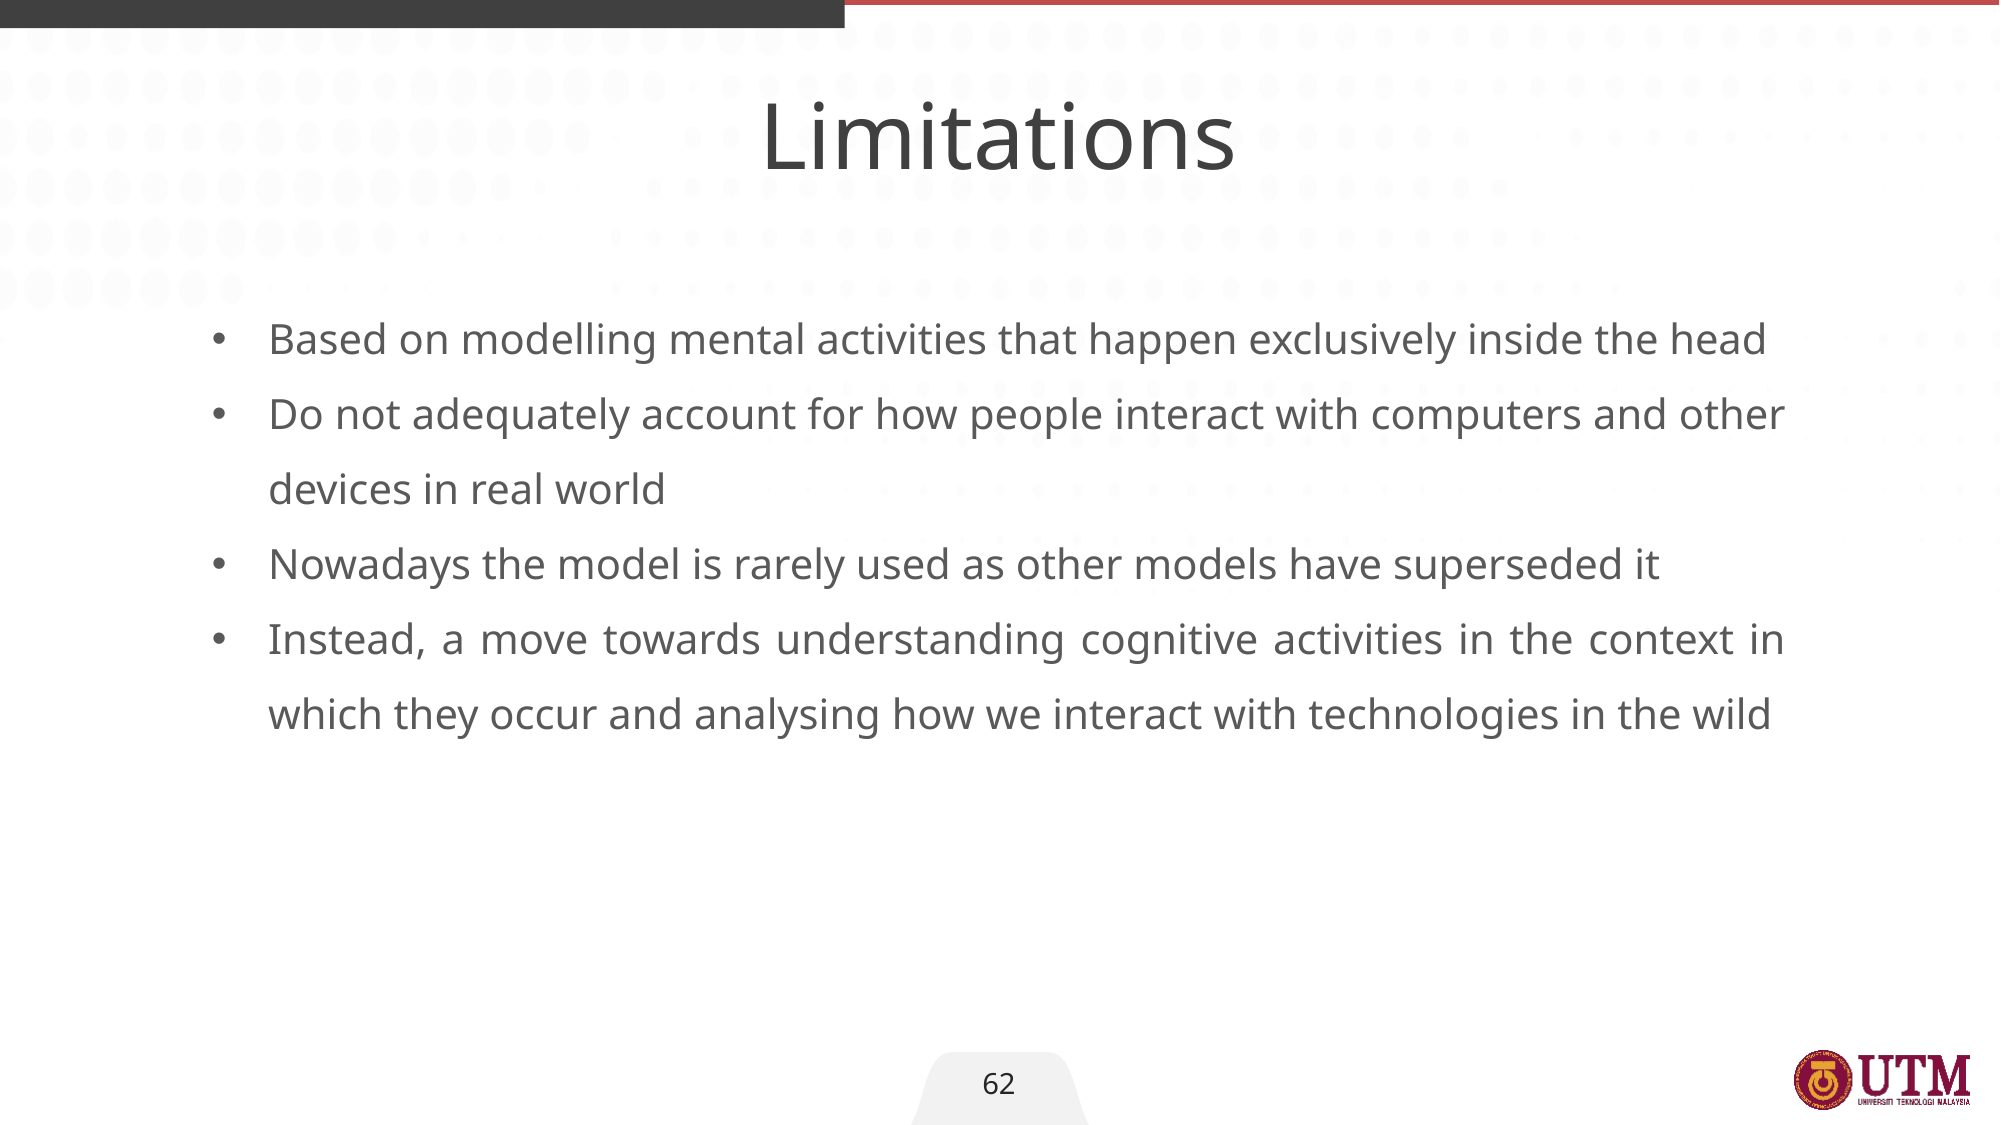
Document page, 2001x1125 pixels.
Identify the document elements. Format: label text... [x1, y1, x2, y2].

picture [0, 0, 2001, 645]
picture [1794, 1050, 1970, 1110]
slide_number 62 [774, 1055, 1225, 1116]
text_box Limitations [91, 70, 1907, 196]
text_box Based on modelling mental activities that happen exclusively inside the head Do not adequately account for how people interact with computers and other devices in real world Nowadays the model is rarely used as other models have superseded it Instead, a move towards understanding cognitive activities in the context in which they occur and analysing how we interact with technologies in the wild [197, 281, 1801, 746]
